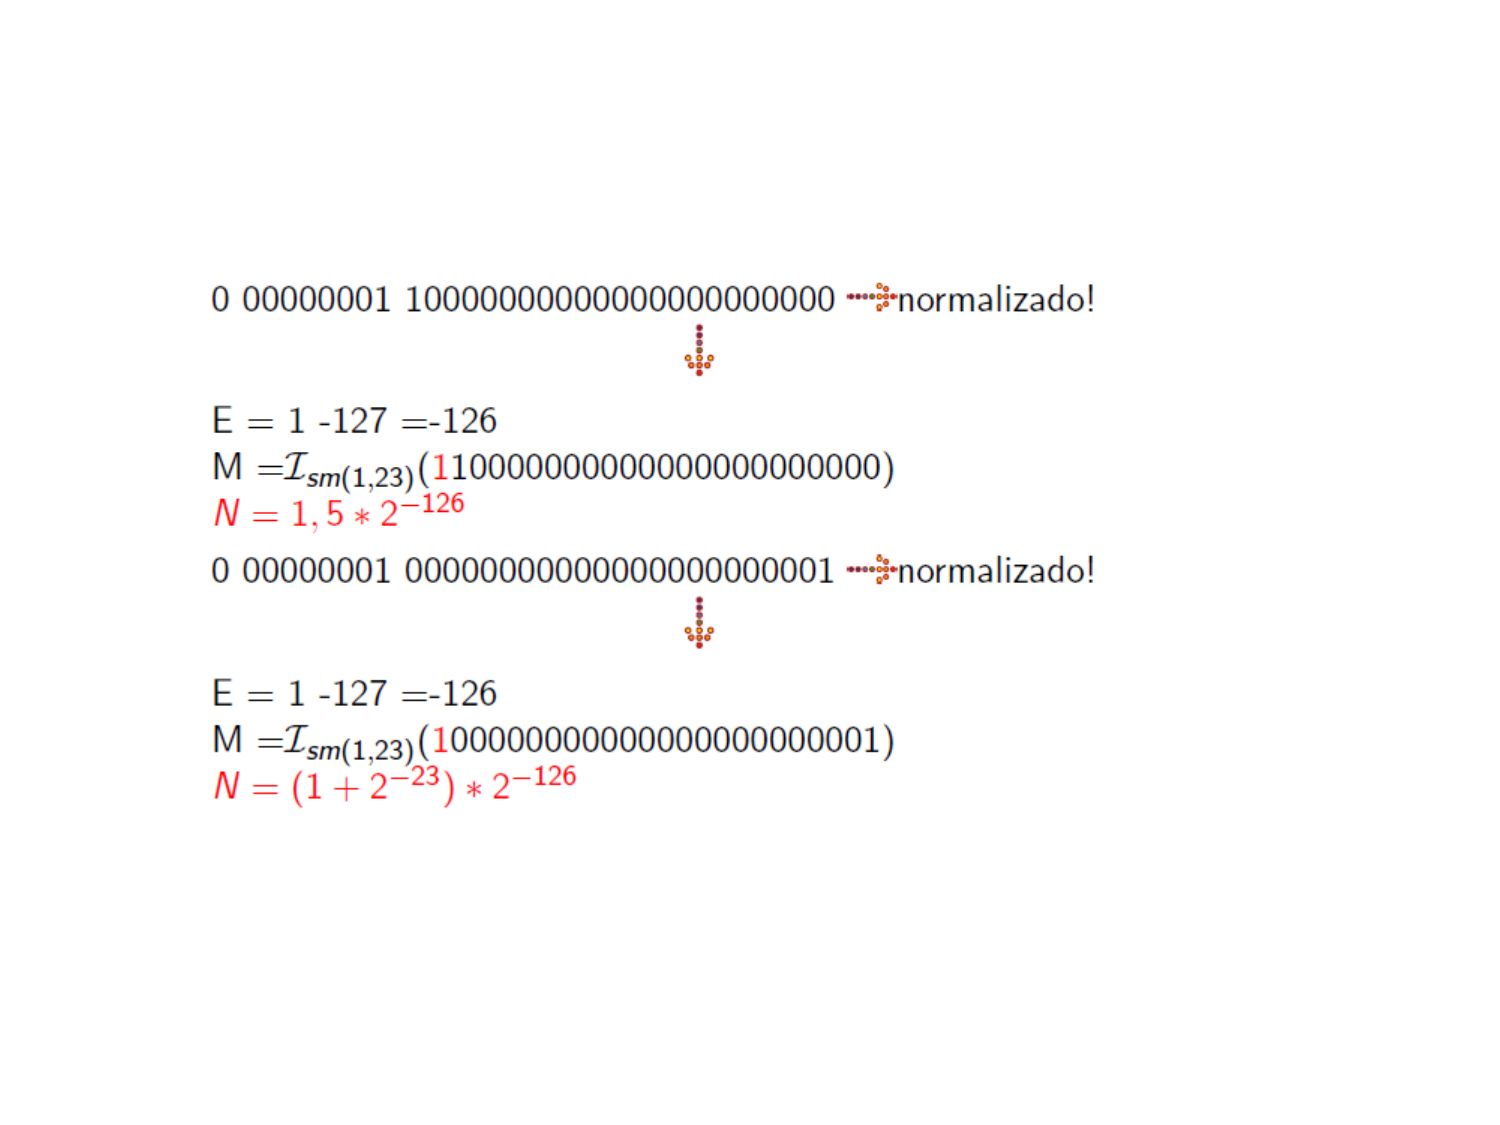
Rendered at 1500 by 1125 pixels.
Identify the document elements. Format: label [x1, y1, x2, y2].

list [206, 230, 1164, 830]
